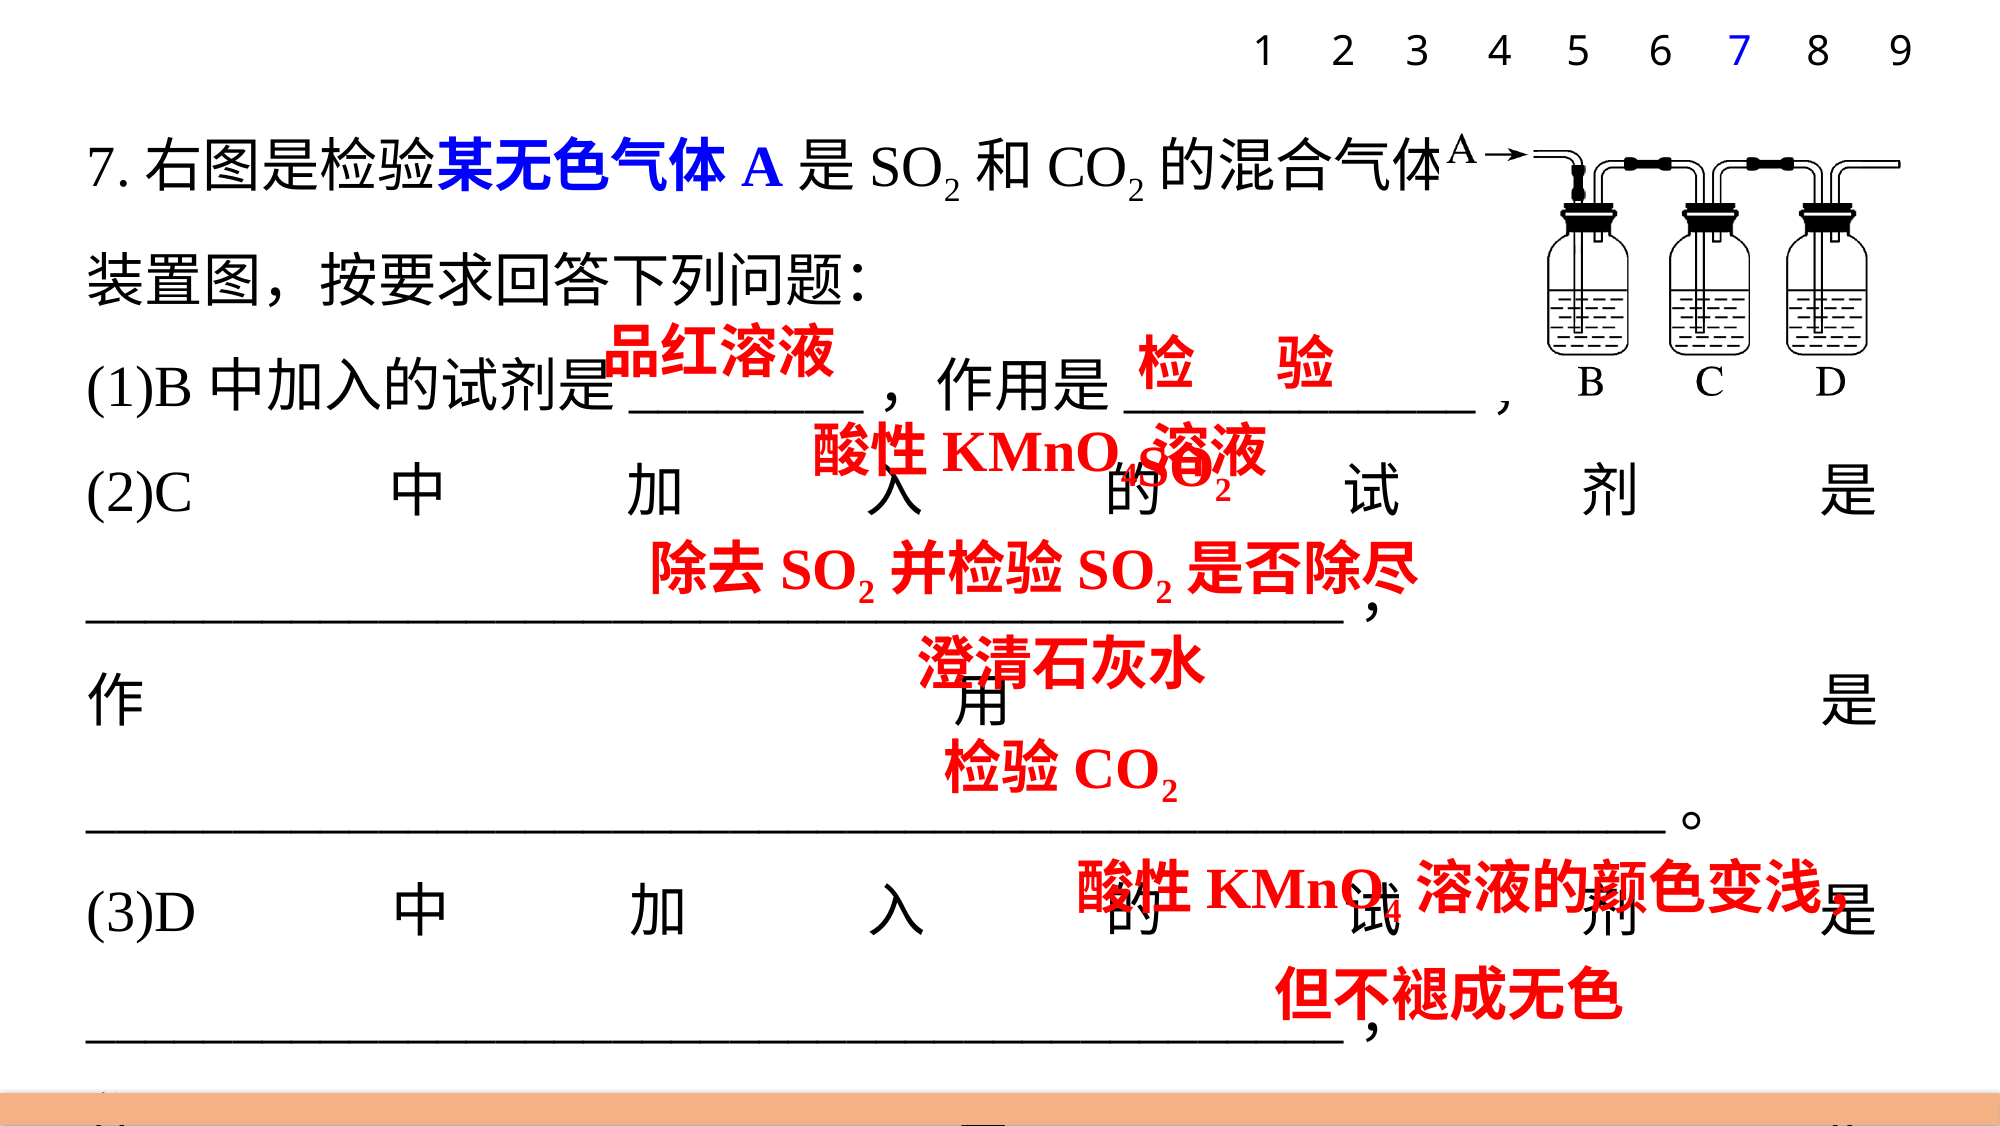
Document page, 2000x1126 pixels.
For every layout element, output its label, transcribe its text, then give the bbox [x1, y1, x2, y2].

text_box 2 [1313, 1, 1376, 97]
text_box 8 [1785, 1, 1851, 96]
text_box 澄清石灰水 [901, 618, 1223, 704]
text_box 除去SO2并检验SO2是否除尽 [576, 491, 1473, 618]
text_box 6 [1627, 1, 1693, 97]
text_box 检验SO2 [1122, 290, 1364, 418]
text_box 7 [1706, 1, 1772, 96]
text_box 7.右图是检验某无色气体A是SO2和CO2的混合气体的 装置图，按要求回答下列问题： (1)B中加入的试剂是________，作用是____________； (2)C中加入的试剂是___________________________________________， 作用是______________________________________________________。 (3)D中加入的试剂是___________________________________________， 作用是______________________________________________________。 (4)实验时，C中应观察到的现象是_______________________________。 [72, 81, 1907, 1091]
text_box 9 [1867, 1, 1933, 96]
text_box 酸性KMnO4溶液 [797, 405, 1284, 501]
picture [1439, 123, 1910, 402]
text_box 品红溶液 [588, 306, 851, 392]
text_box 5 [1545, 1, 1611, 97]
text_box 检验CO2 [928, 722, 1193, 817]
text_box 1 [1231, 1, 1297, 97]
text_box 3 [1392, 1, 1450, 97]
text_box 4 [1466, 1, 1532, 97]
text_box [0, 1092, 2000, 1126]
text_box 酸性KMnO4溶液的颜色变浅， 但不褪成无色 [1037, 810, 1863, 1035]
